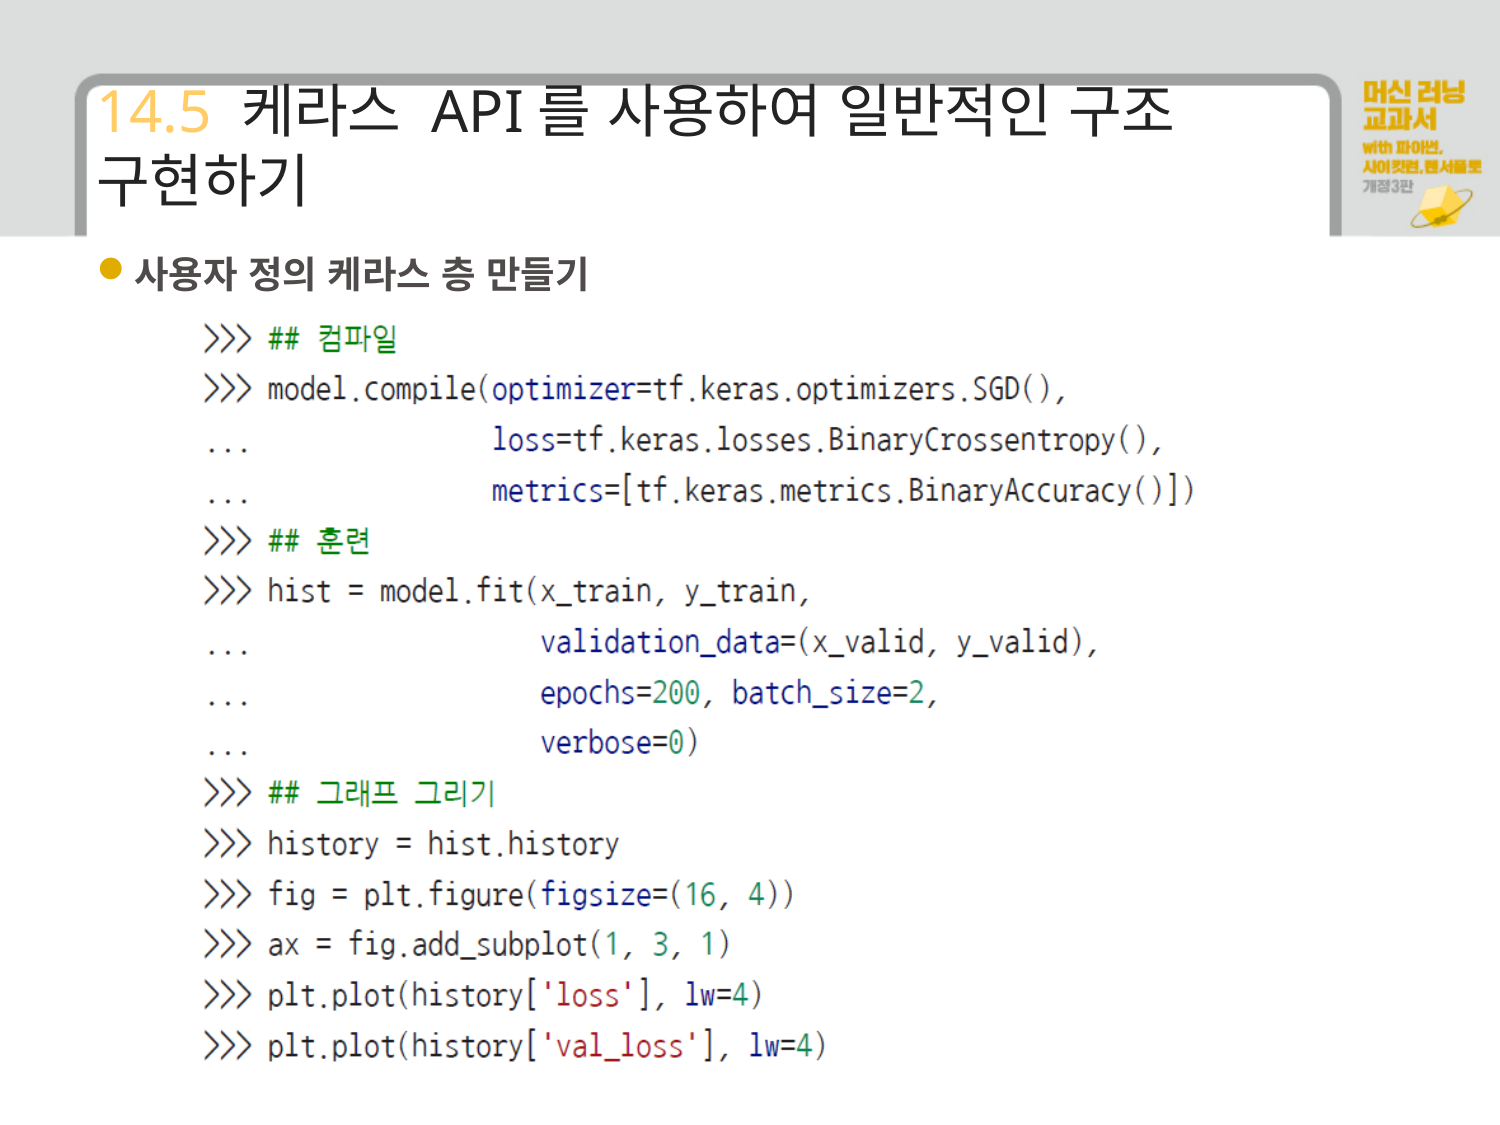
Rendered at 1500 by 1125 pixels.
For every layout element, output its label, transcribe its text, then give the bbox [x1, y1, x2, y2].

title 14.5 케라스 API를 사용하여 일반적인 구조 구현하기 [81, 90, 1412, 222]
picture [0, 0, 1500, 1125]
list 사용자 정의 케라스 층 만들기 [81, 239, 1440, 1054]
